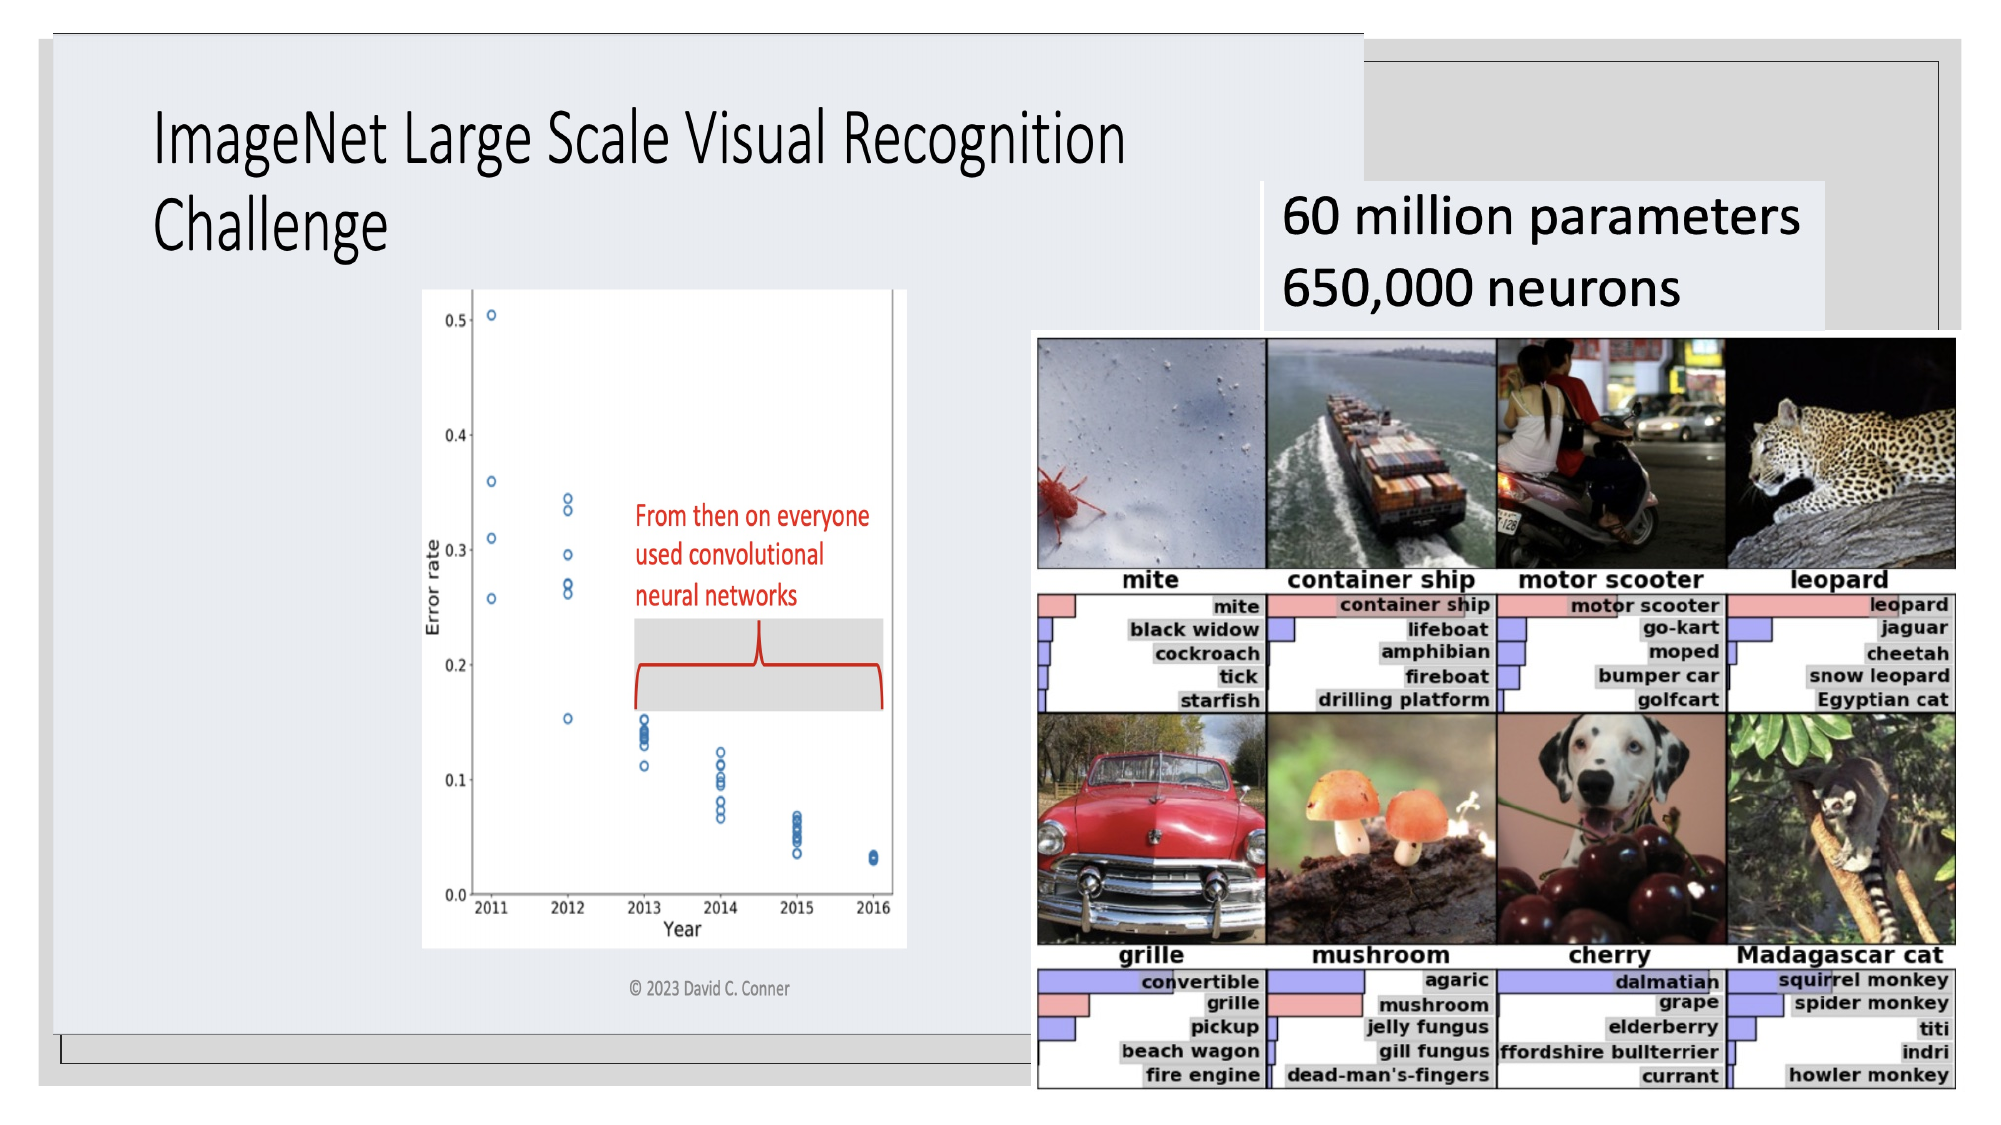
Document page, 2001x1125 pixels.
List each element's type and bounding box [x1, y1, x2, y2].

picture [1031, 181, 1965, 1092]
list [52, 33, 1364, 1035]
